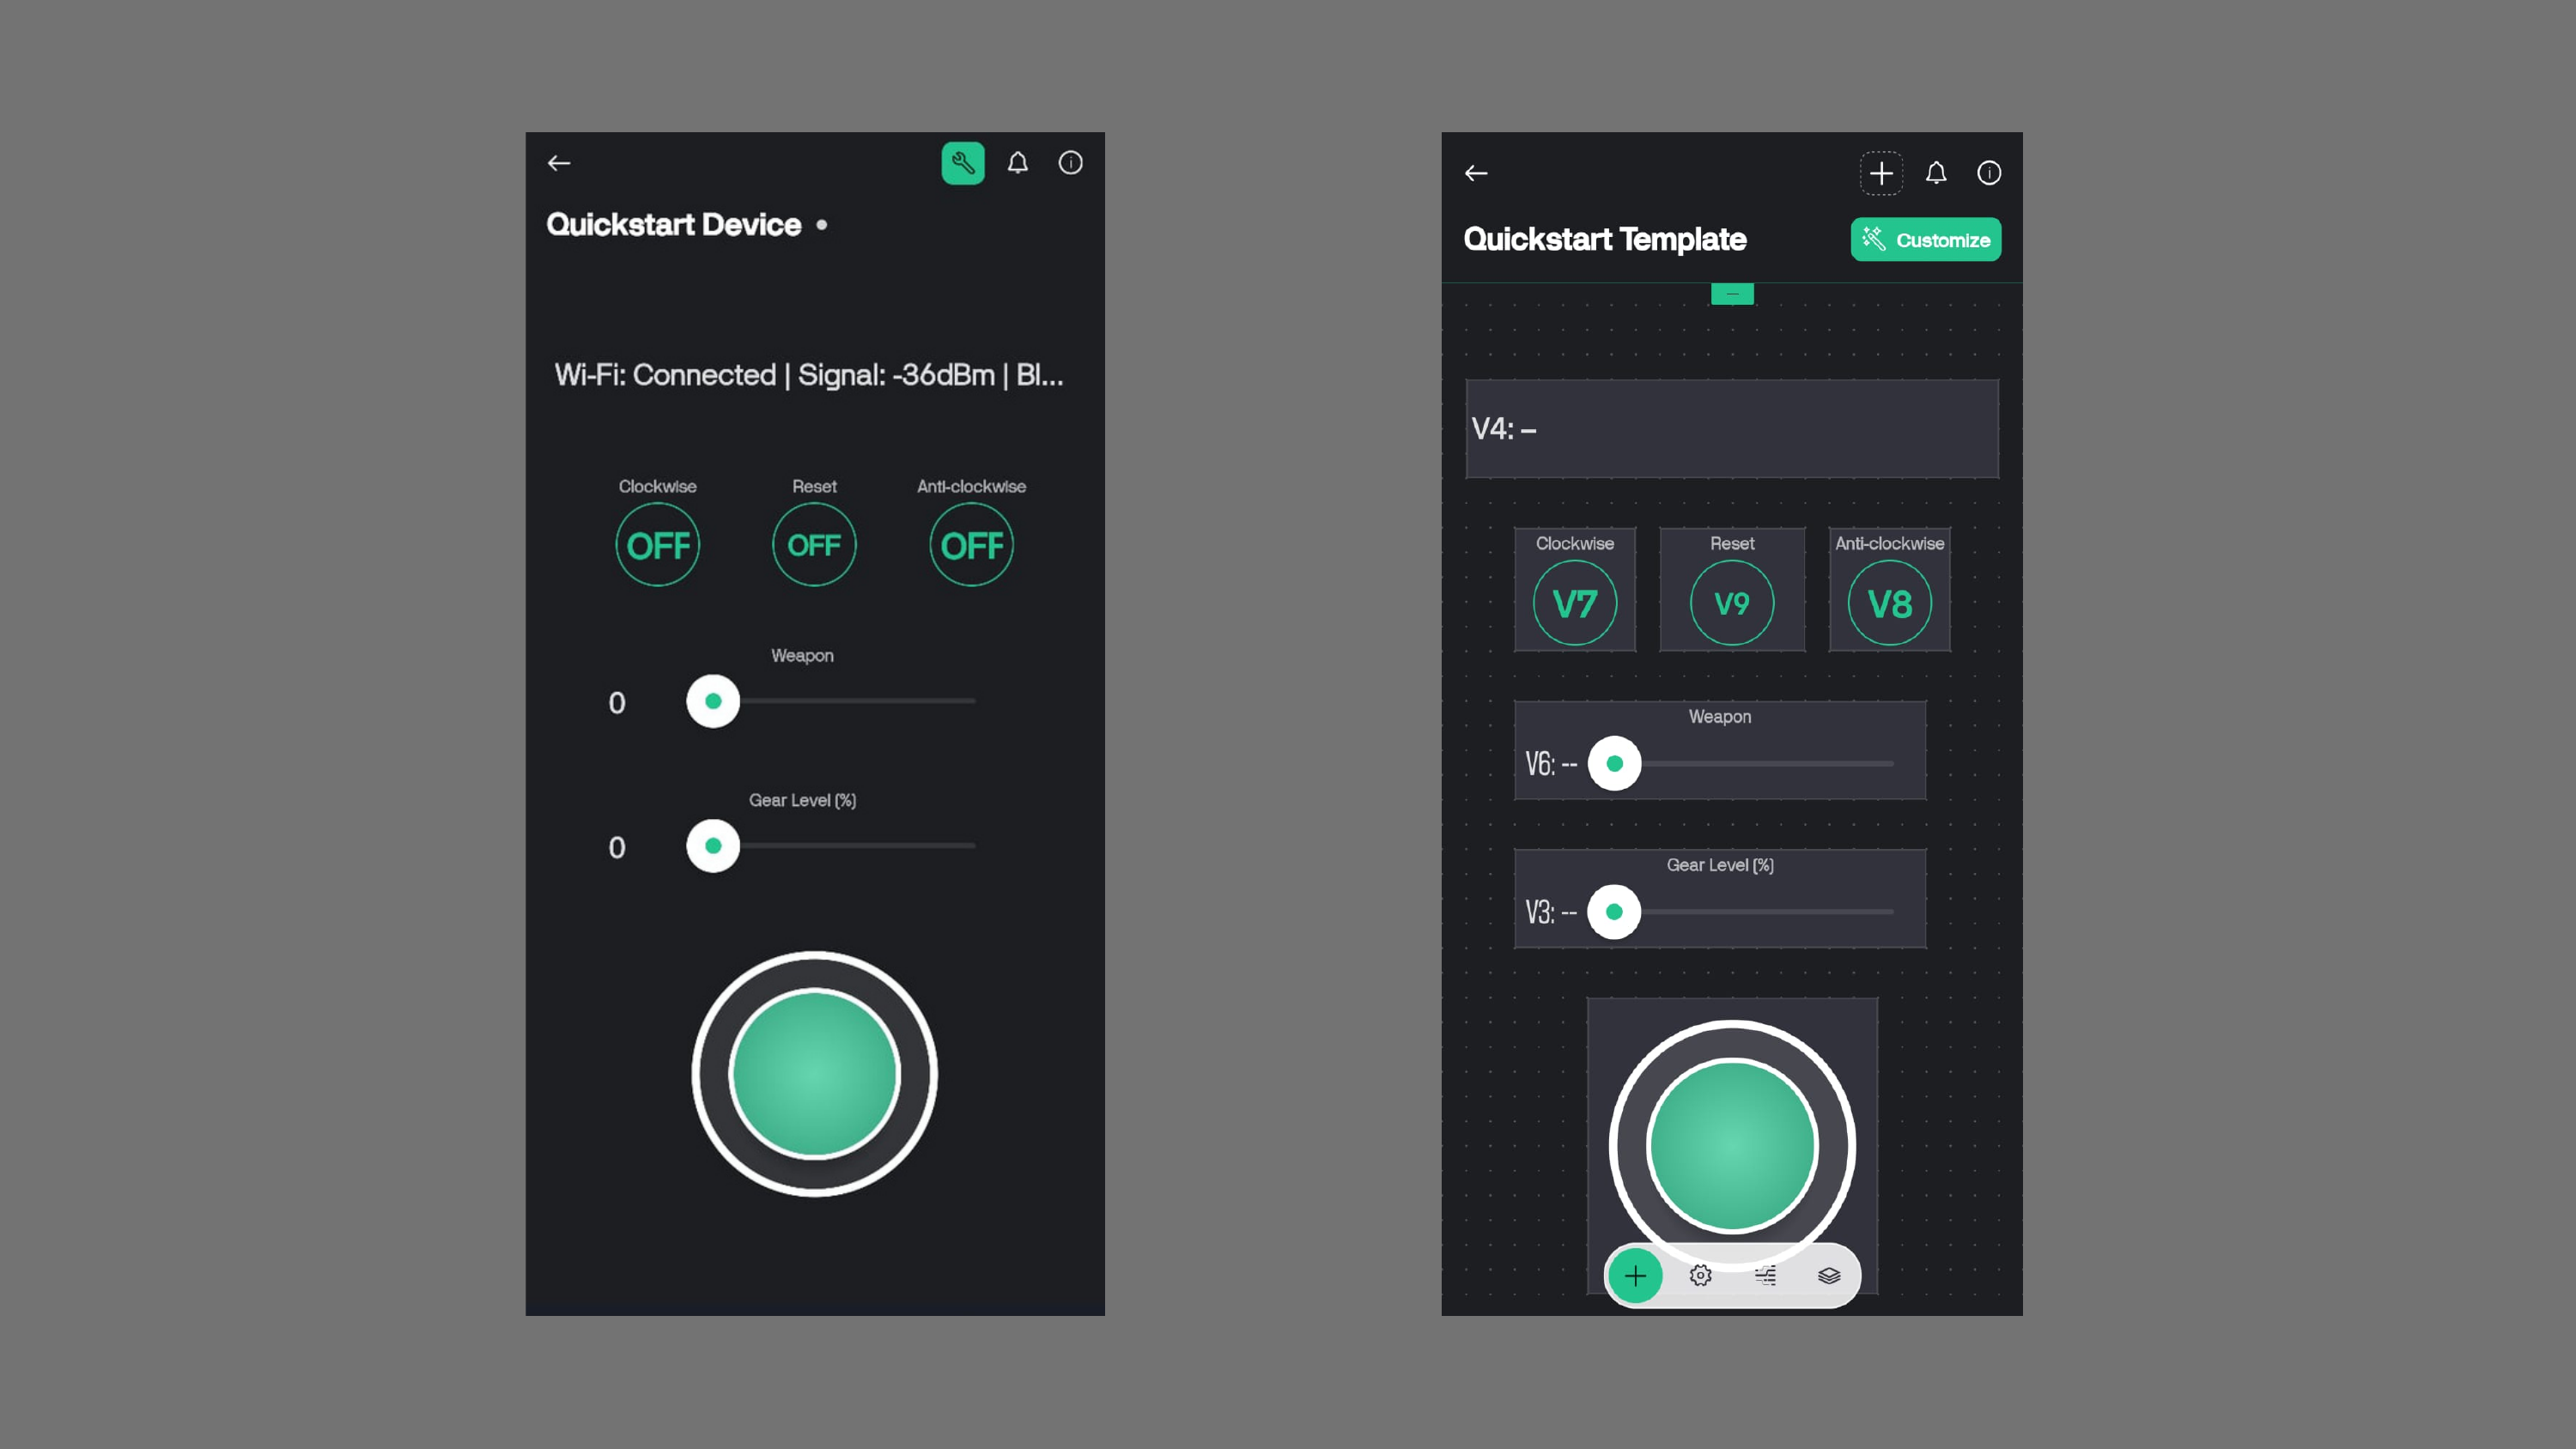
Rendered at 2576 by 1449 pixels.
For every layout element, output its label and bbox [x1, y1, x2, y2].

text_box [526, 132, 1105, 1316]
picture [1442, 132, 2023, 1317]
